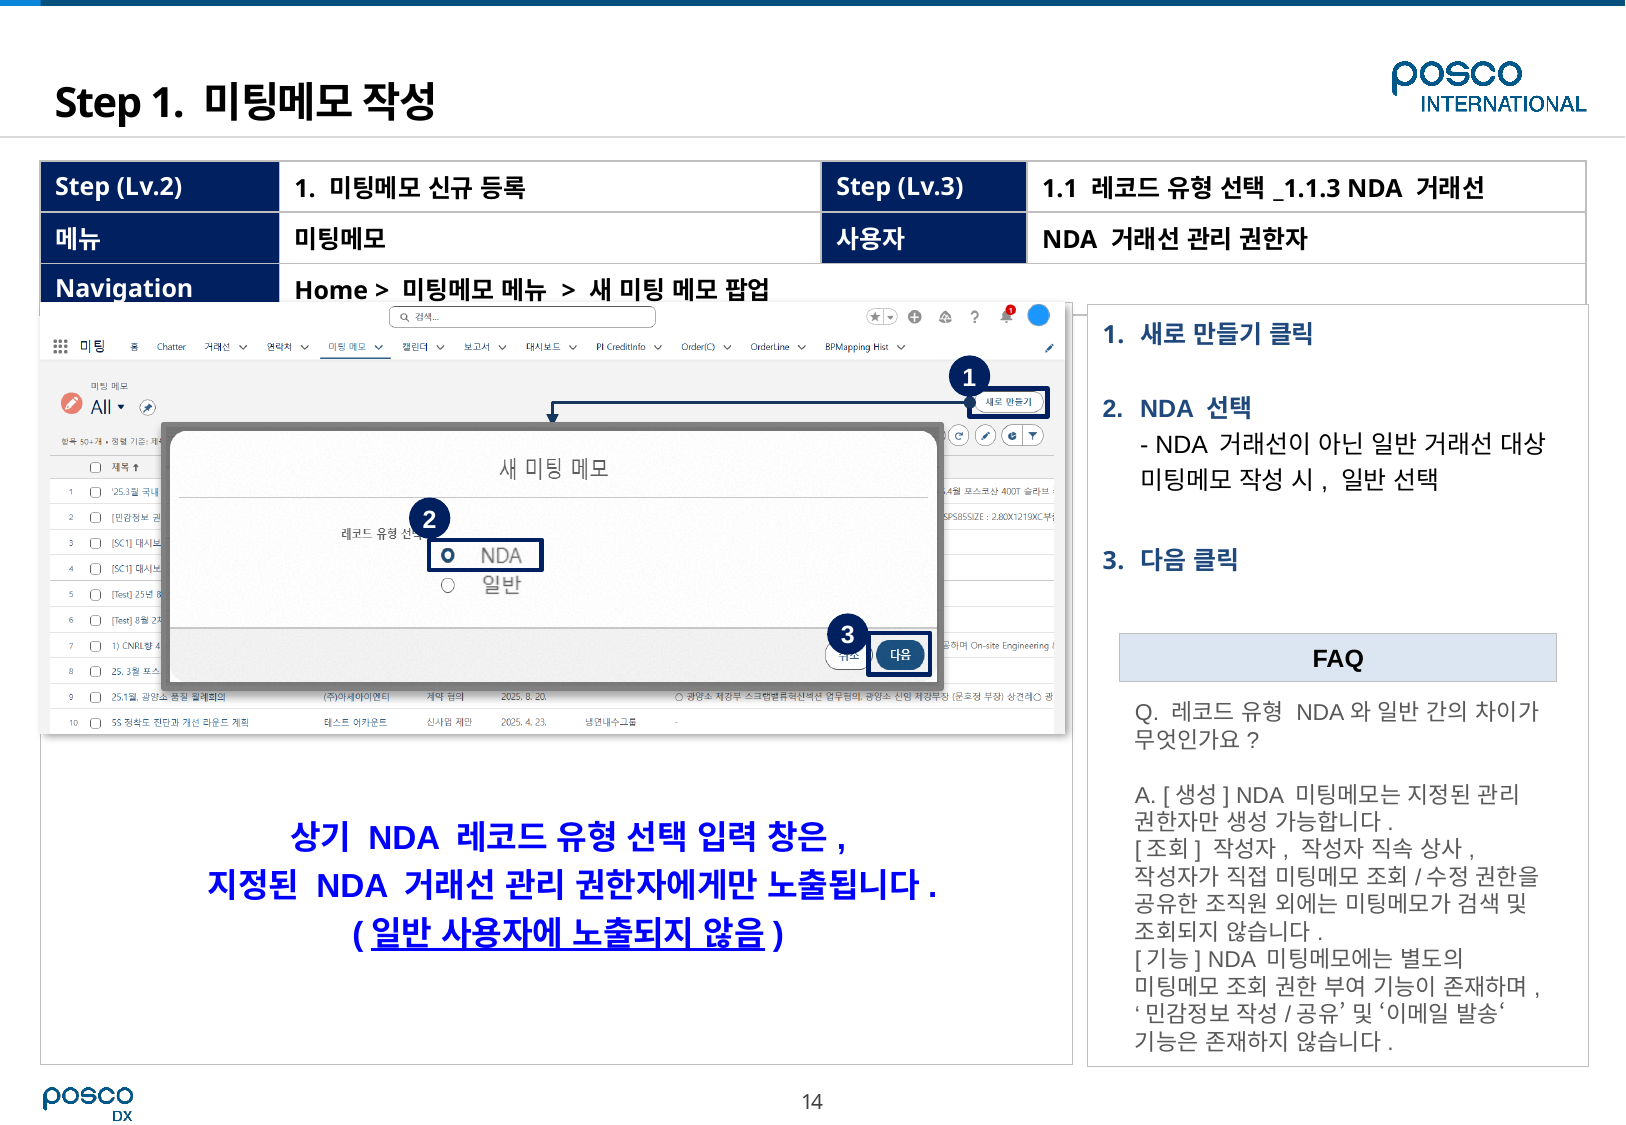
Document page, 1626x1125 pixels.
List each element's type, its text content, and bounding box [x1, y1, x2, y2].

table_header 1. 미팅메모 신규 등록 [280, 162, 820, 211]
picture [0, 0, 41, 6]
picture [43, 1087, 133, 1121]
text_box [552, 402, 970, 427]
table_header Step (Lv.3) [822, 162, 1026, 211]
table_header Step (Lv.2) [41, 162, 279, 211]
table_cell 메뉴 [41, 213, 279, 263]
table_cell 미팅메모 [280, 213, 820, 263]
picture [1391, 59, 1587, 113]
table_header 1.1 레코드 유형 선택_1.1.3 NDA 거래선 [1028, 162, 1585, 211]
text_box Step 1. 미팅메모 작성 [39, 68, 685, 115]
table_cell Home > 미팅메모 메뉴 > 새 미팅 메모 팝업 [280, 264, 1585, 314]
text_box [40, 736, 1073, 1065]
table_cell Navigation [41, 264, 279, 302]
picture [40, 302, 1065, 734]
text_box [166, 426, 939, 687]
text_box 상기 NDA 레코드 유형 선택 입력 창은, 지정된 NDA 거래선 관리 권한자에게만 노출됩니다. (일반 사용자에 노출되지 않음) [166, 801, 980, 960]
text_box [1119, 632, 1557, 841]
table_cell NDA 거래선 관리 권한자 [1028, 213, 1585, 263]
table_cell 사용자 [822, 213, 1026, 263]
text_box 새로 만들기 클릭 NDA 선택 - NDA 거래선이 아닌 일반 거래선 대상 미팅메모 작성 시, 일반 선택 다음 클릭 [1087, 304, 1589, 1067]
